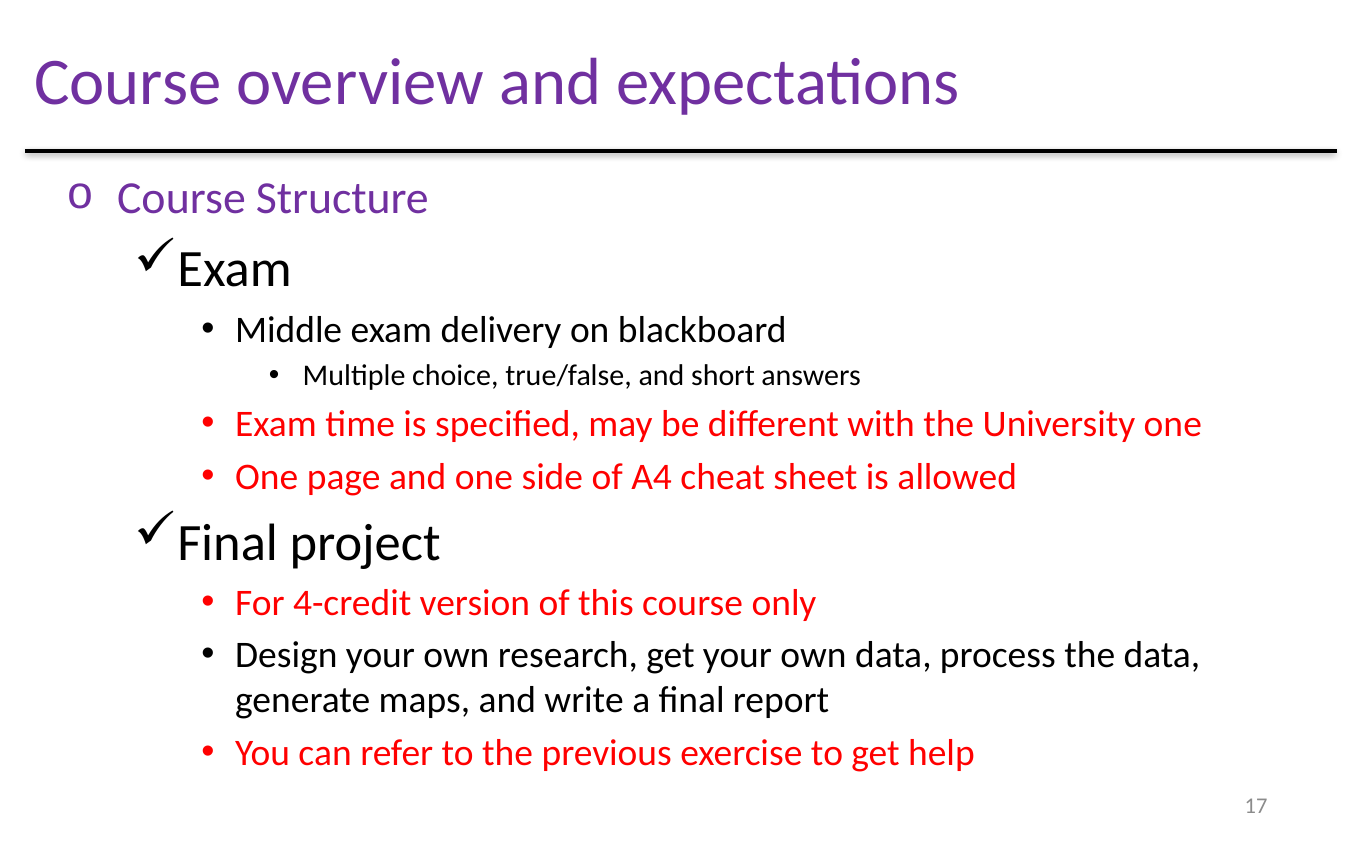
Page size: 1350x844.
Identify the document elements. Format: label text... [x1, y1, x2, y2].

text_box Course Structure Exam Middle exam delivery on blackboard Multiple choice, true/false, and short answers Exam time is specified, may be different with the University one One page and one side of A4 cheat sheet is allowed Final project For 4-credit version of this course only Design your own research, get your own data, process the data, generate maps, and write a final report You can refer to the previous exercise to get help [51, 167, 1312, 805]
slide_number 17 [967, 805, 1283, 827]
text_box Course overview and expectations [19, 7, 1345, 148]
